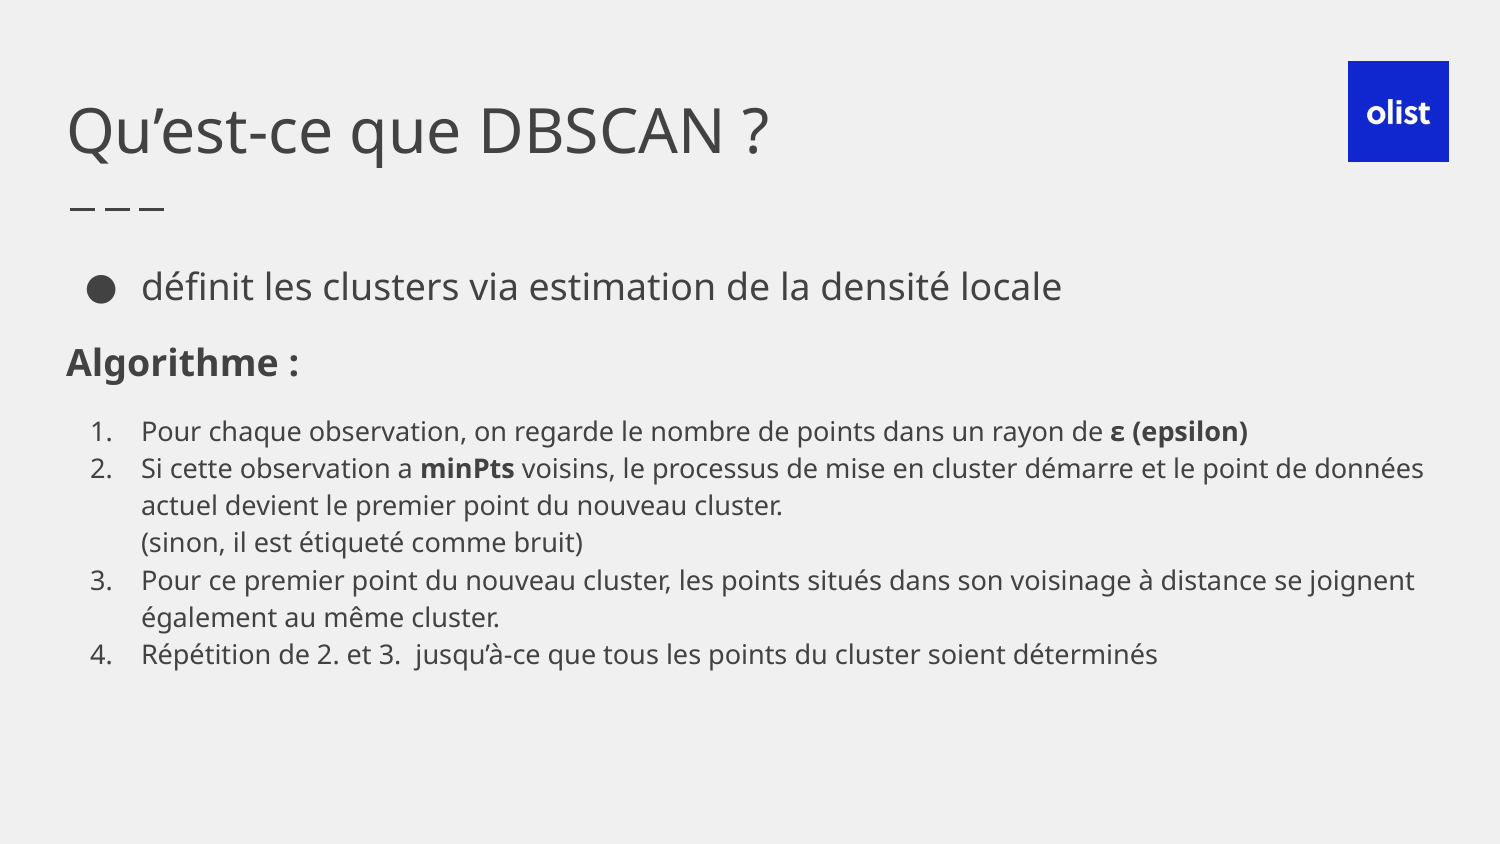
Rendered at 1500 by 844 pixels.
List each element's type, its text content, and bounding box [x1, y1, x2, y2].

title Qu’est-ce que DBSCAN ? [51, 61, 1449, 182]
list définit les clusters via estimation de la densité locale Algorithme : Pour chaque observation, on regarde le nombre de points dans un rayon de ε (epsilon) Si cette observation a minPts voisins, le processus de mise en cluster démarre et le point de données actuel devient le premier point du nouveau cluster. (sinon, il est étiqueté comme bruit) Pour ce premier point du nouveau cluster, les points situés dans son voisinage à distance se joignent également au même cluster. Répétition de 2. et 3. jusqu’à-ce que tous les points du cluster soient déterminés [51, 240, 1449, 750]
